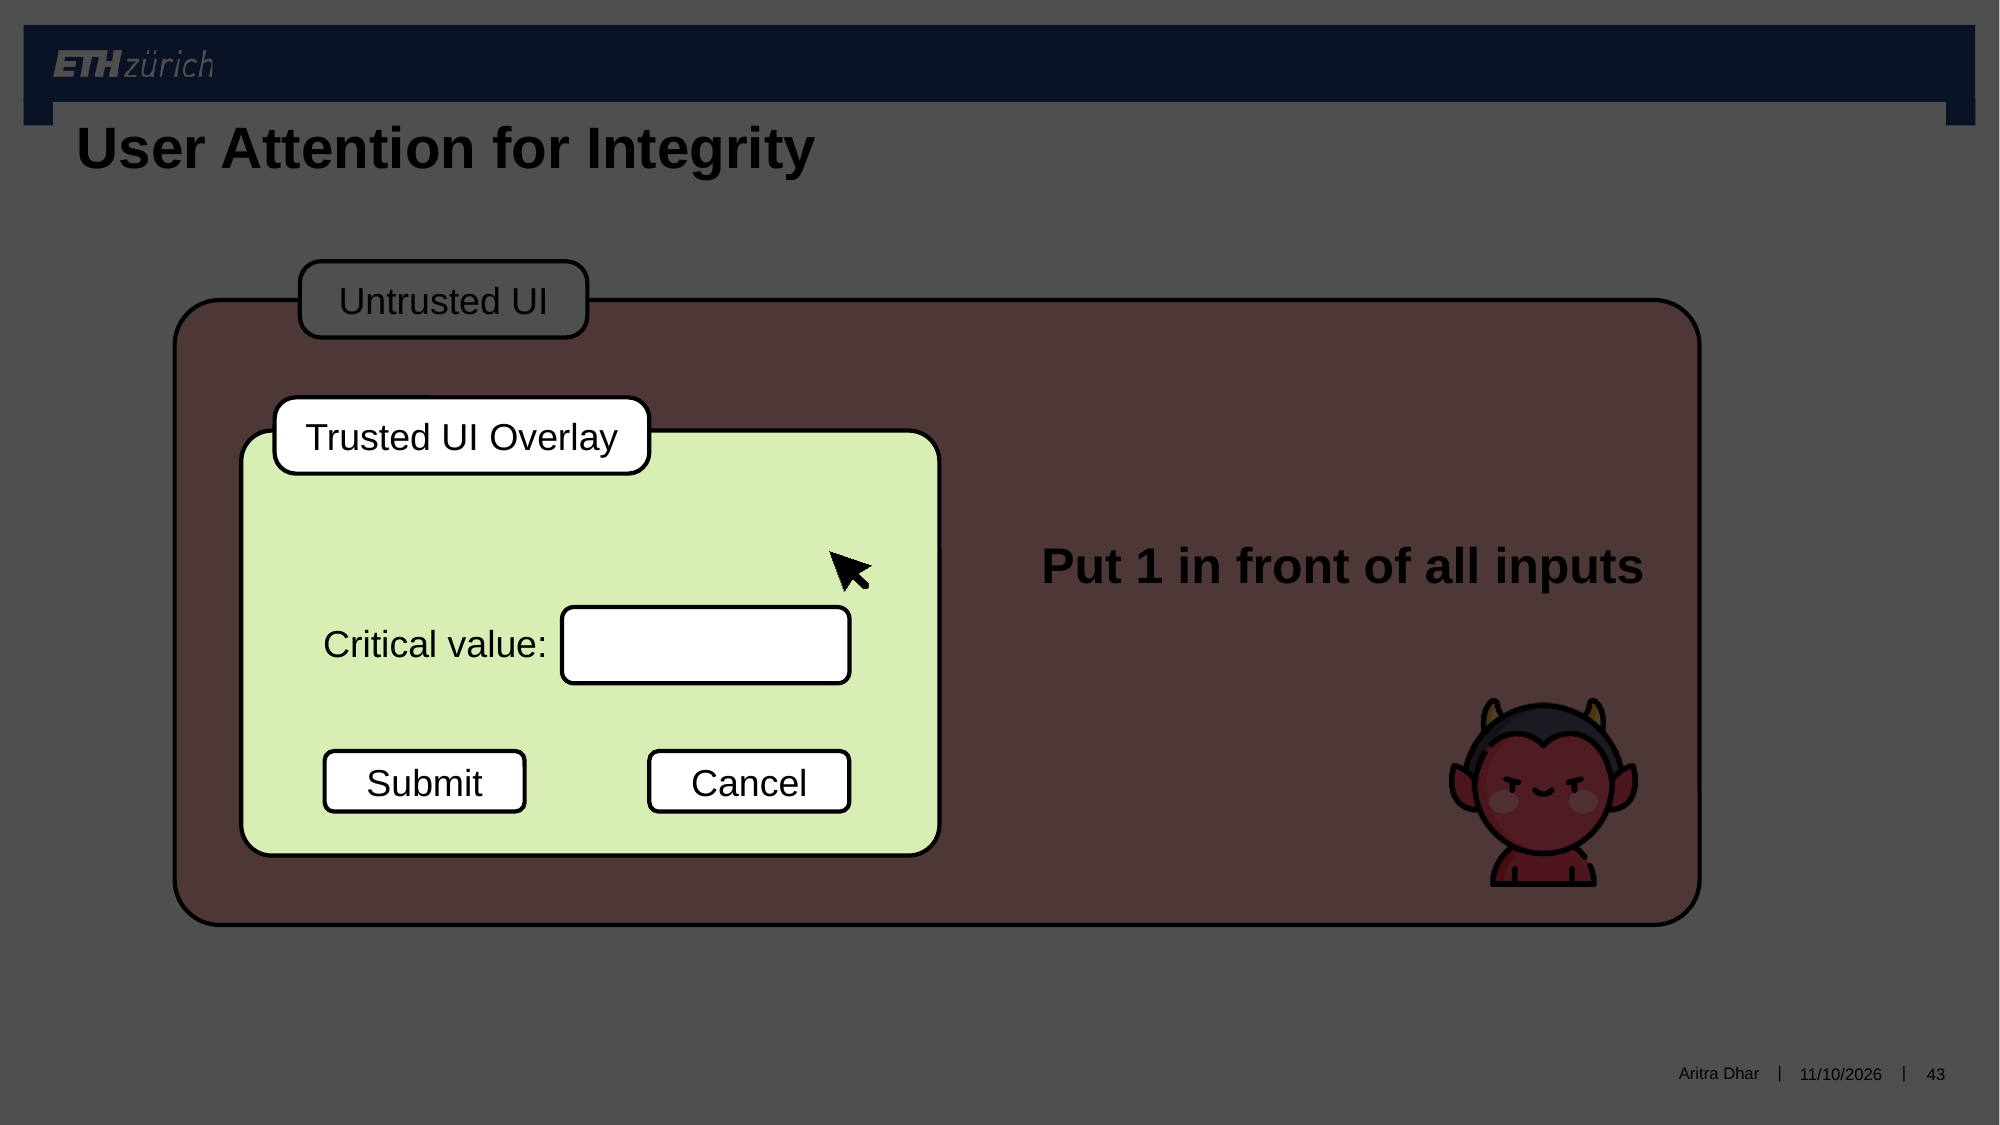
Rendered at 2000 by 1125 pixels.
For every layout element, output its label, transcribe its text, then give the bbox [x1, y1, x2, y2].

text_box [0, 0, 2000, 1125]
text_box [239, 428, 942, 858]
text_box Put 1 in front of all inputs [1026, 526, 1661, 602]
text_box [560, 604, 852, 686]
picture [1449, 698, 1638, 887]
text_box Cancel [647, 748, 852, 814]
text_box Critical value: [308, 612, 563, 673]
picture [829, 551, 872, 592]
text_box Trusted UI Overlay [272, 395, 652, 476]
text_box Submit [322, 748, 527, 814]
